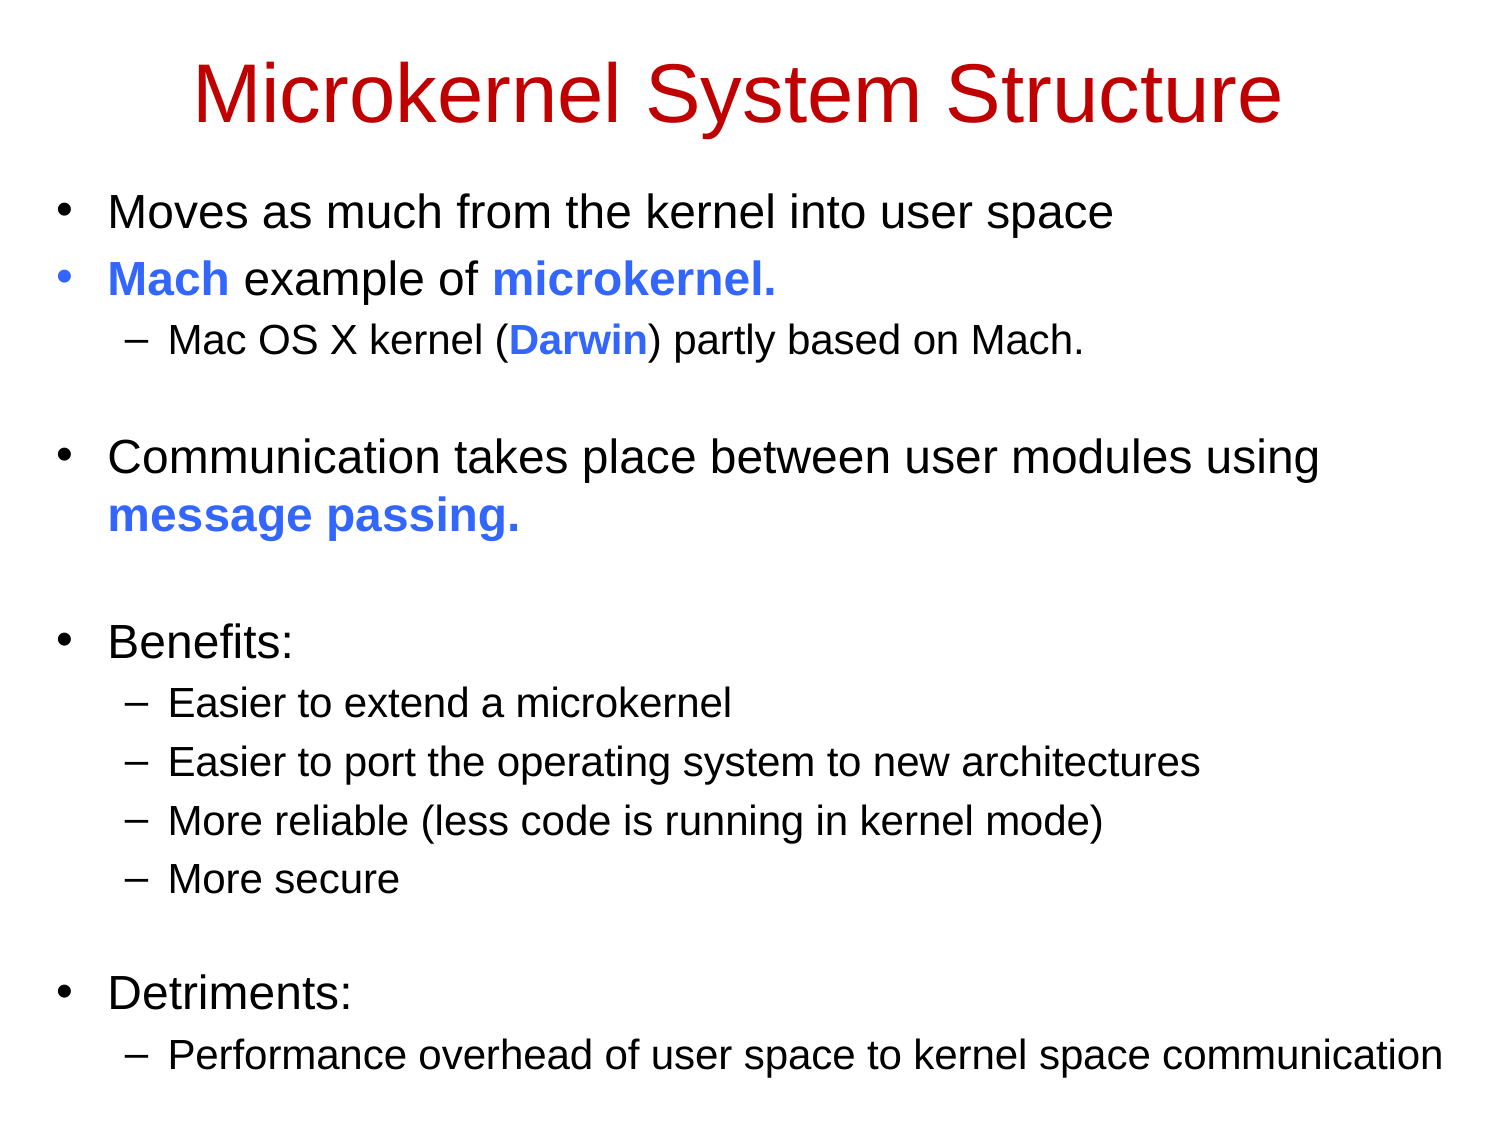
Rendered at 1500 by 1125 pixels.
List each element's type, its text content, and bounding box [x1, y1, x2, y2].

text_box Moves as much from the kernel into user space Mach example of microkernel. Mac OS X kernel (Darwin) partly based on Mach. Communication takes place between user modules using message passing. Benefits: Easier to extend a microkernel Easier to port the operating system to new architectures More reliable (less code is running in kernel mode) More secure Detriments: Performance overhead of user space to kernel space communication [41, 172, 1483, 1106]
text_box Microkernel System Structure [75, 19, 1425, 159]
